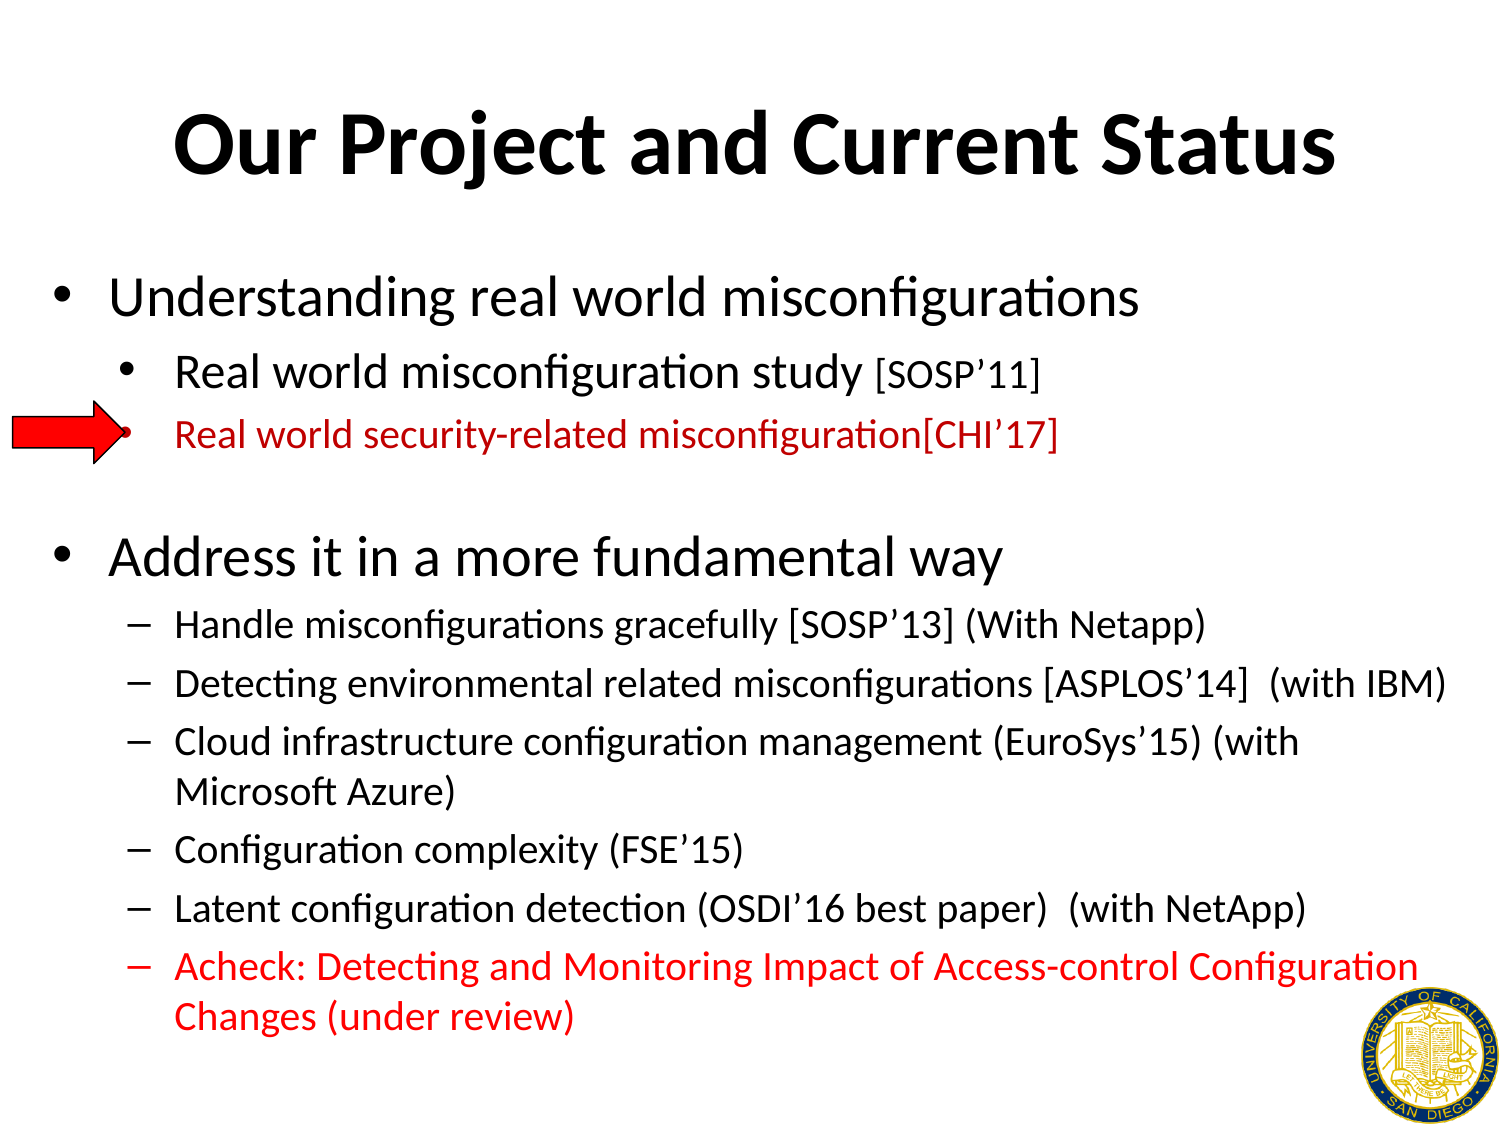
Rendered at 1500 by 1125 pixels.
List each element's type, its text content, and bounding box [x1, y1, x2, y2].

text_box [12, 401, 126, 464]
picture [1359, 984, 1500, 1125]
list Understanding real world misconfigurations Real world misconfiguration study [SOSP’11] Real world security-related misconfiguration[CHI’17] Address it in a more fundamental way Handle misconfigurations gracefully [SOSP’13] (With Netapp) Detecting environmental related misconfigurations [ASPLOS’14] (with IBM) Cloud infrastructure configuration management (EuroSys’15) (with Microsoft Azure) Configuration complexity (FSE’15) Latent configuration detection (OSDI’16 best paper) (with NetApp) Acheck: Detecting and Monitoring Impact of Access-control Configuration Changes (under review) [37, 251, 1469, 1064]
title Our Project and Current Status [37, 37, 1475, 239]
